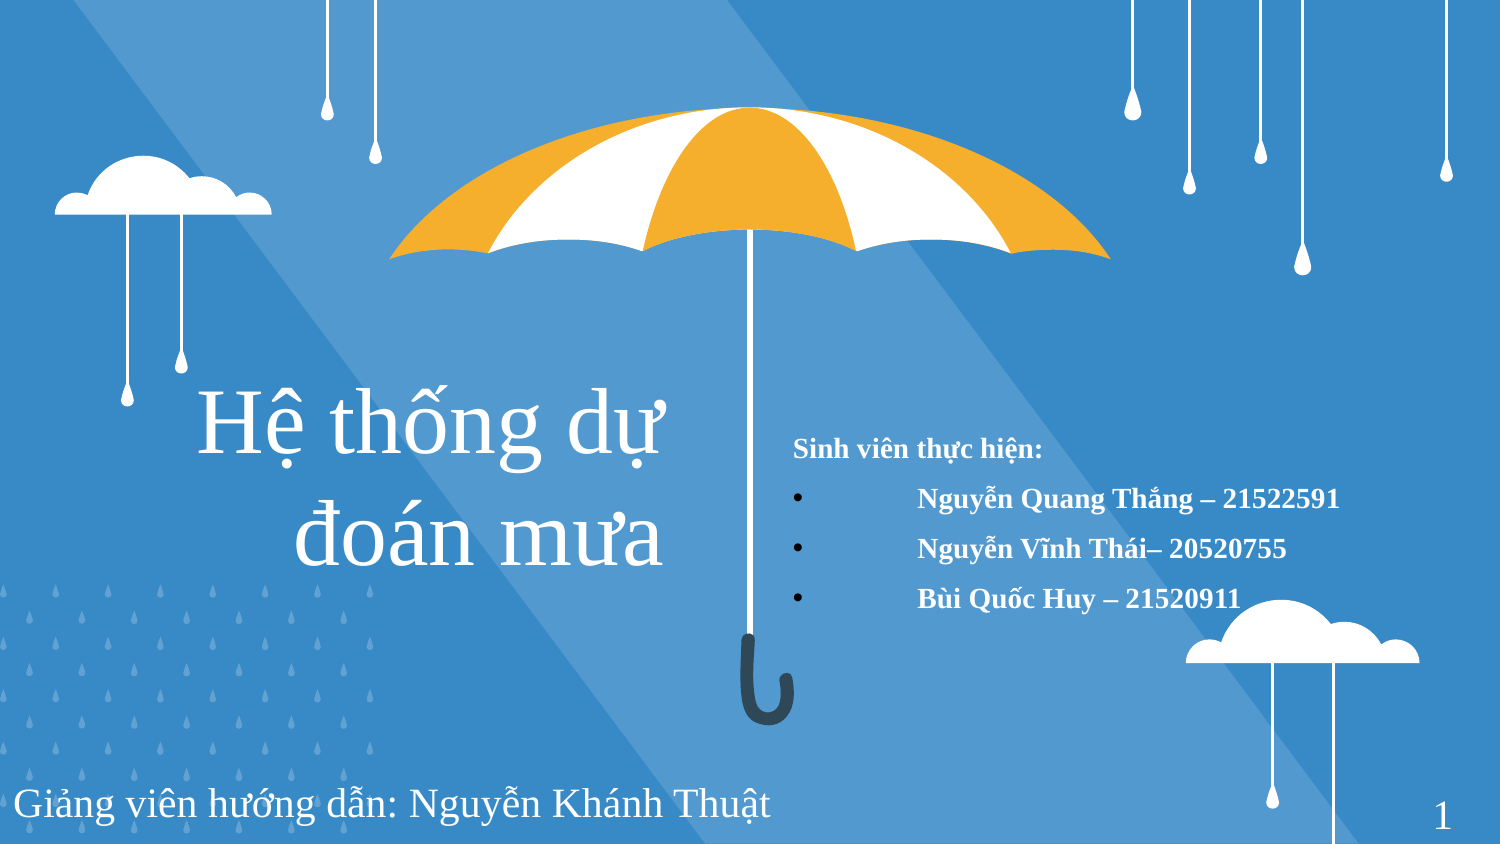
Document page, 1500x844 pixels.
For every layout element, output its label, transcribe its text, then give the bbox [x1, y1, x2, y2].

text_box Giảng viên hướng dẫn: Nguyễn Khánh Thuật [0, 764, 836, 833]
text_box 1 [1305, 777, 1500, 844]
text_box Sinh viên thực hiện: Nguyễn Quang Thắng – 21522591 Nguyễn Vĩnh Thái– 20520755 Bùi Quốc Huy – 21520911 [1115, 420, 1454, 622]
title Hệ thống dự đoán mưa [122, 290, 383, 654]
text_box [388, 106, 1112, 737]
